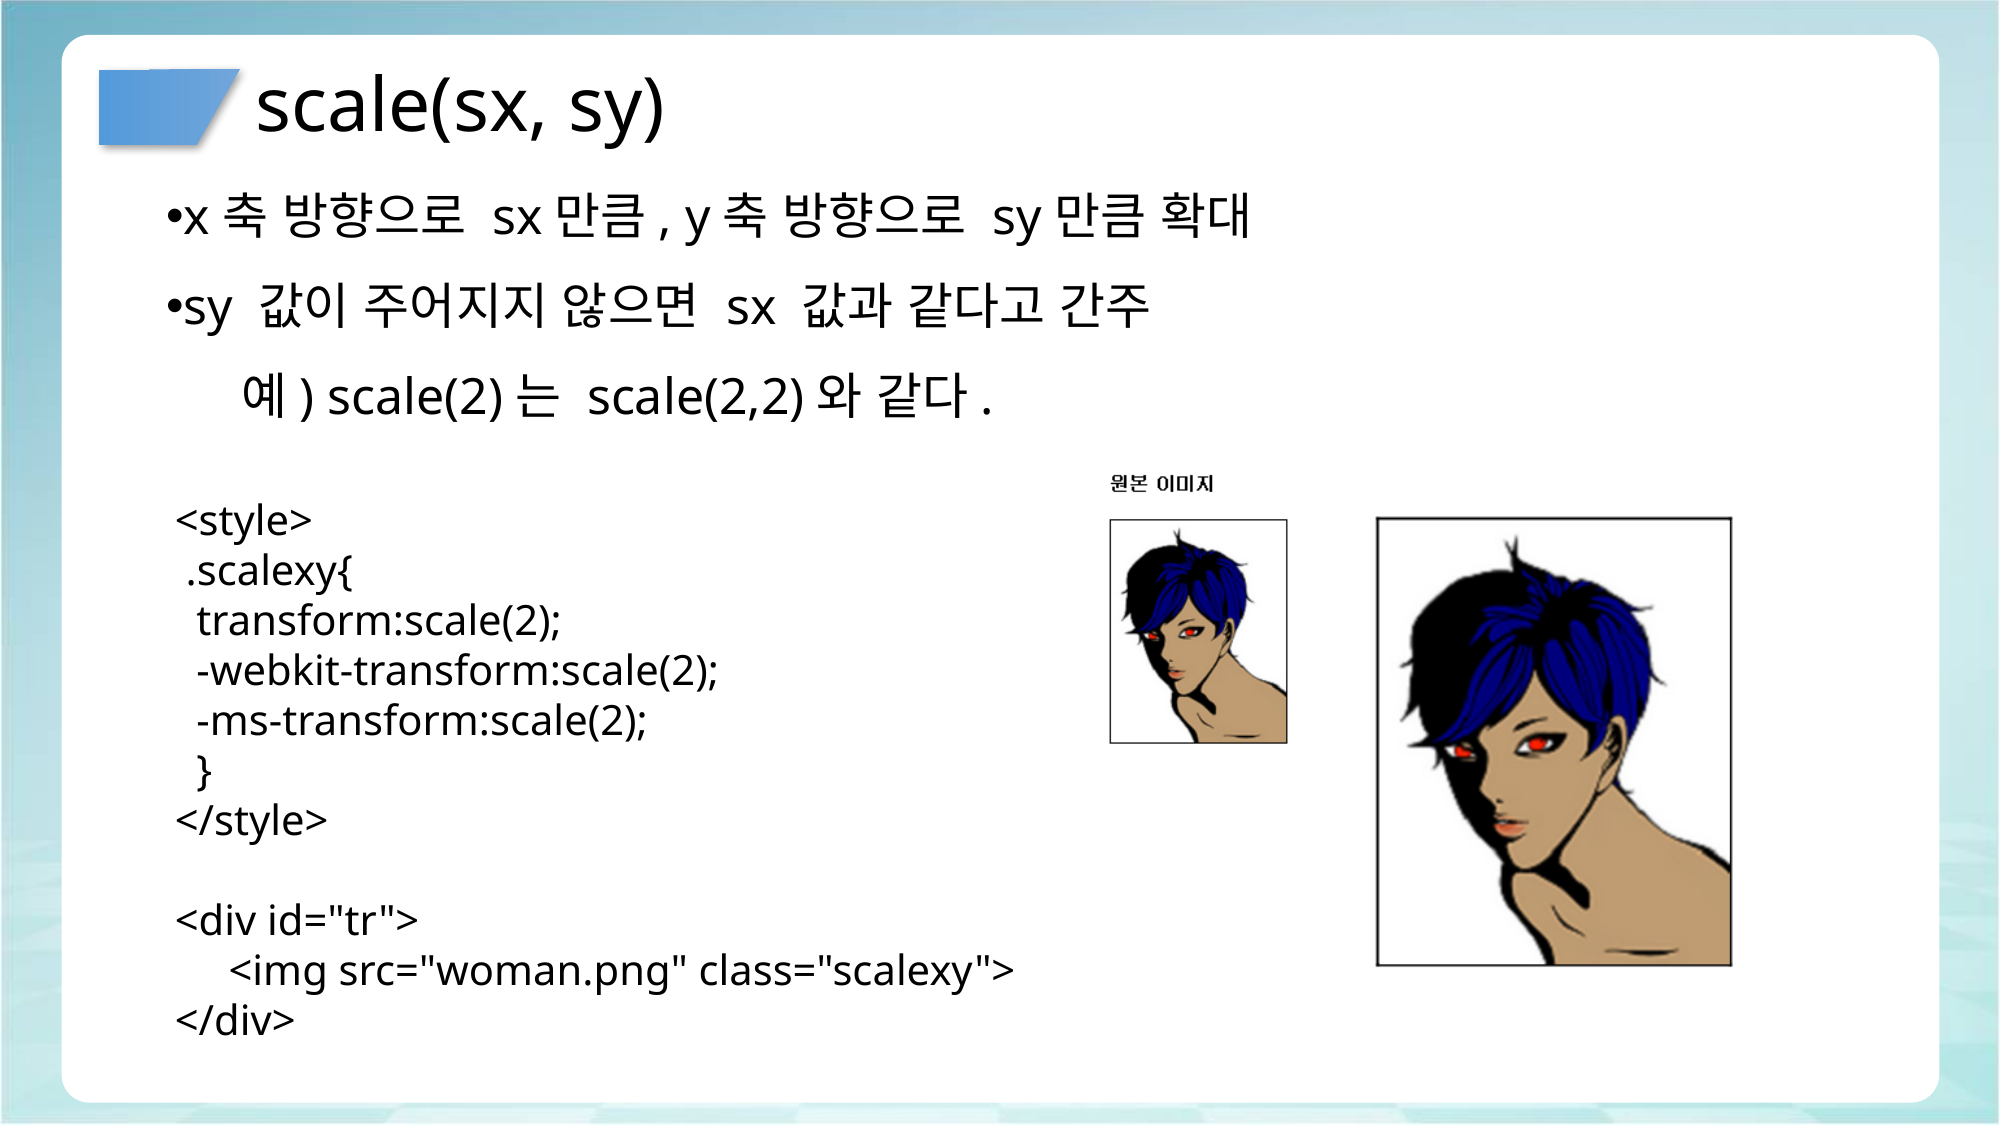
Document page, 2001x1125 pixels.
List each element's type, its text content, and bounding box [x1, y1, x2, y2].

text_box <style> .scalexy{ transform:scale(2); -webkit-transform:scale(2); -ms-transform:scale(2); } </style> <div id="tr"> <img src="woman.png" class="scalexy"> </div> [160, 486, 1161, 1052]
text_box x축 방향으로 sx만큼, y축 방향으로 sy만큼 확대 sy 값이 주어지지 않으면 sx 값과 같다고 간주 예) scale(2)는 scale(2,2)와 같다. [151, 87, 1721, 433]
title scale(sx, sy) [240, 49, 1809, 165]
picture [0, 0, 2001, 1125]
